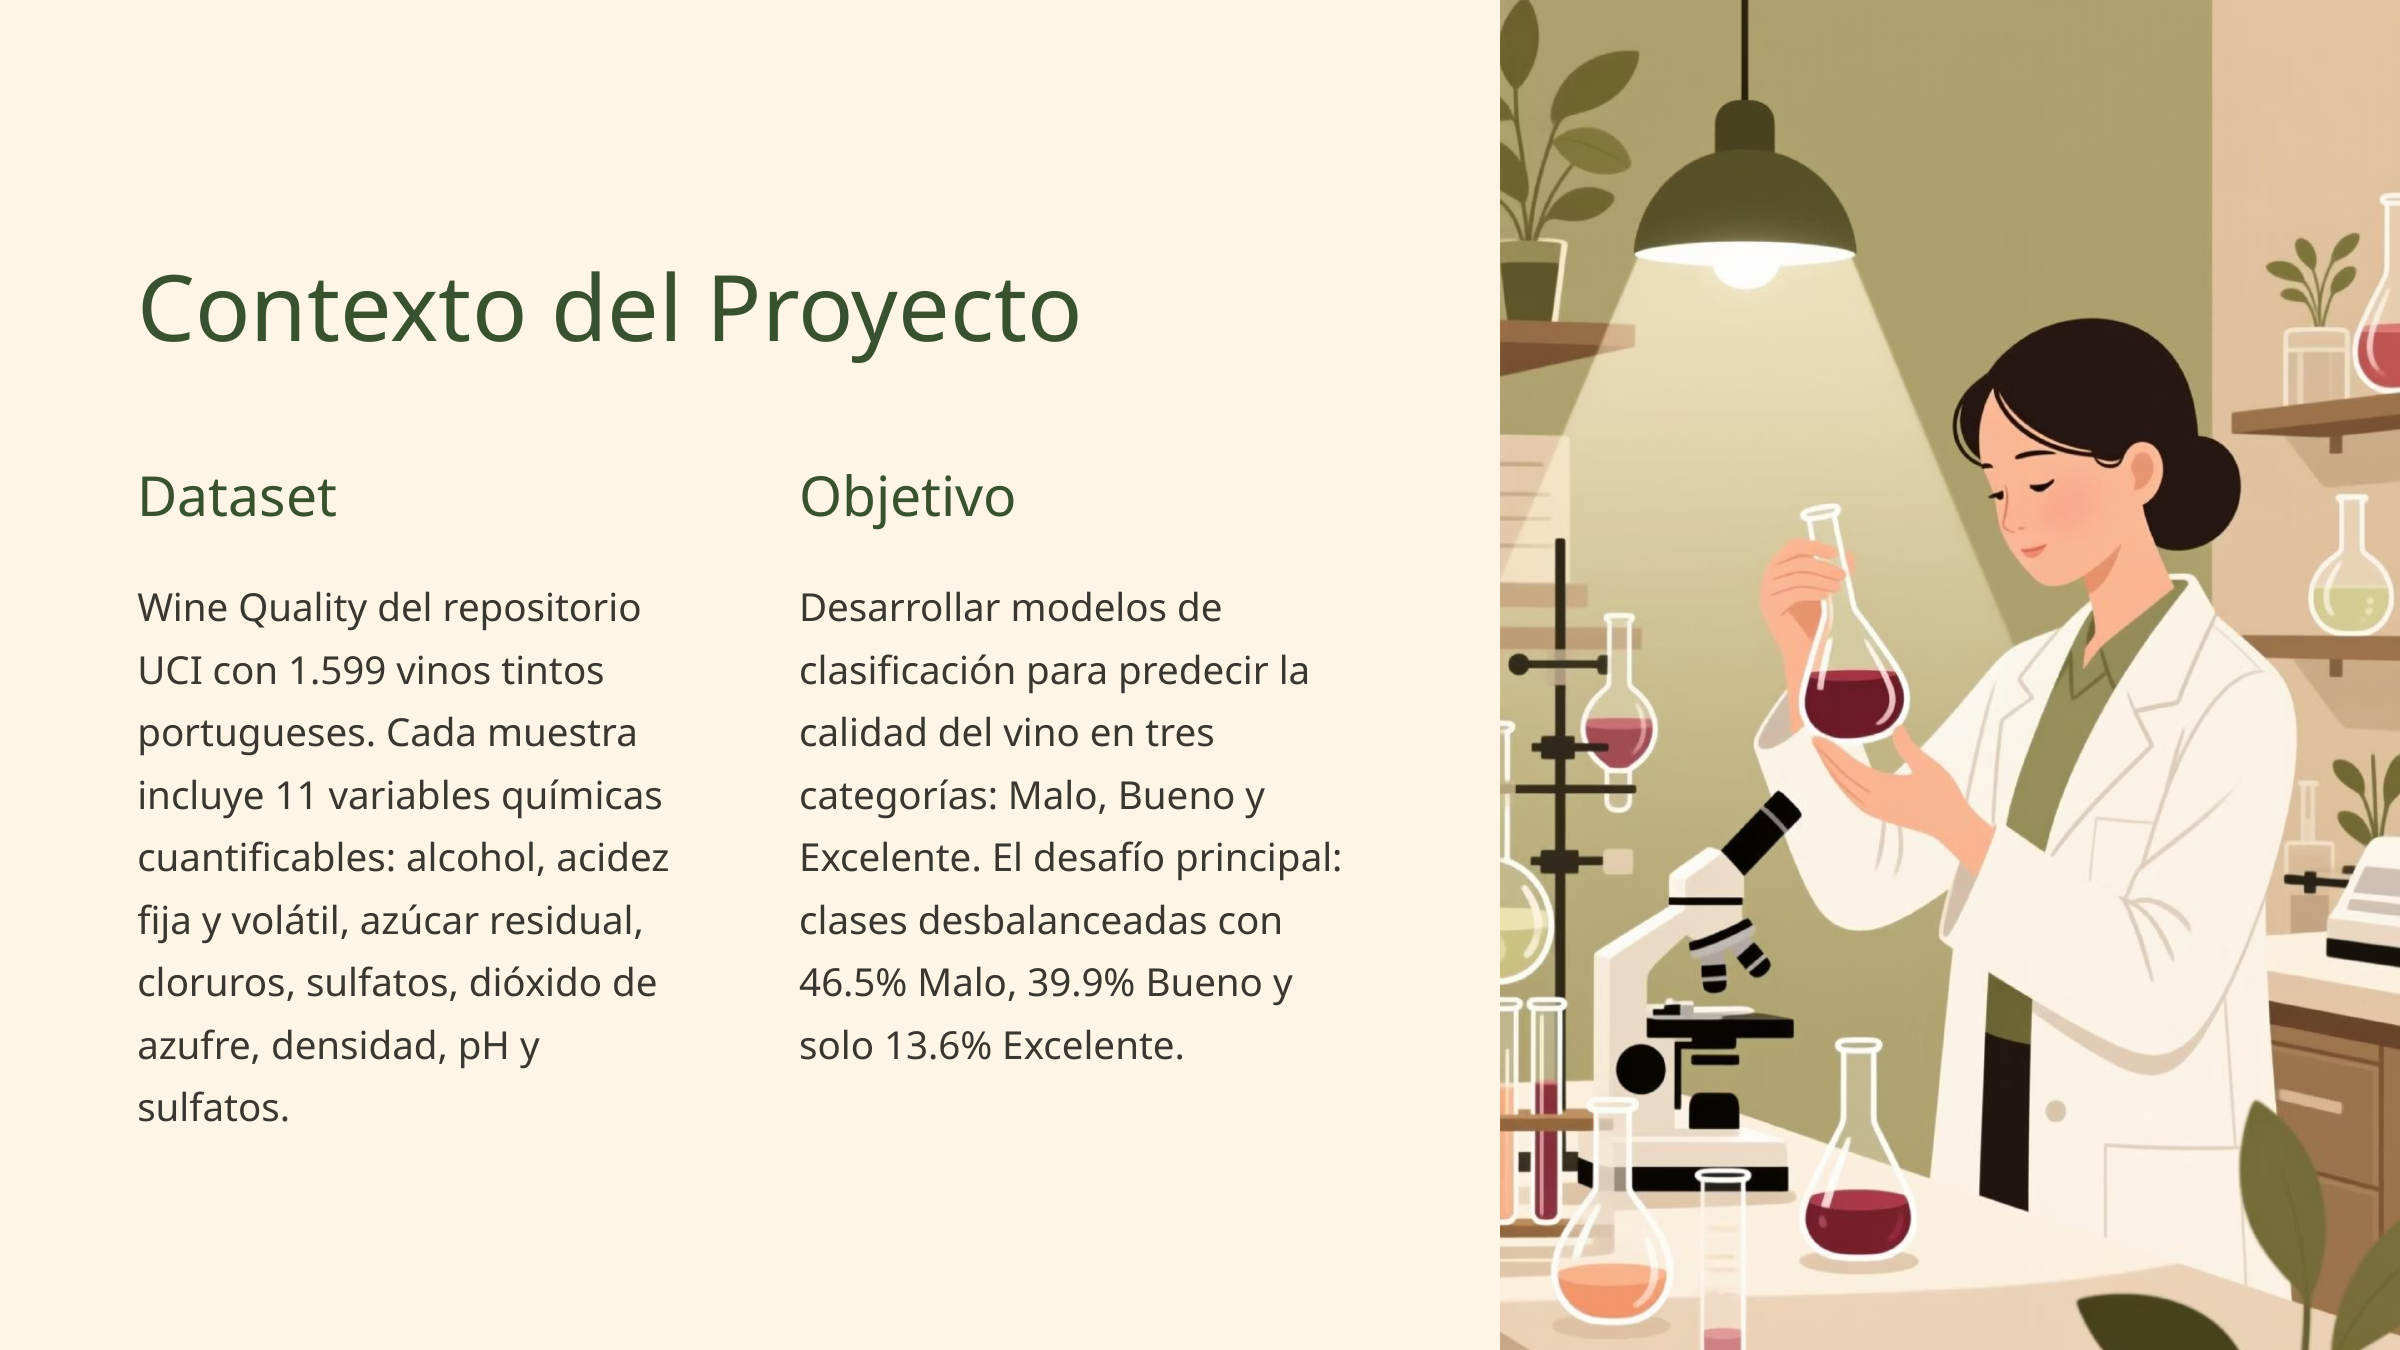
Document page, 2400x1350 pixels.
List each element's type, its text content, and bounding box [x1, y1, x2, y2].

text_box Objetivo [799, 458, 1354, 528]
text_box Wine Quality del repositorio UCI con 1.599 vinos tintos portugueses. Cada muestra incluye 11 variables químicas cuantificables: alcohol, acidez fija y volátil, azúcar residual, cloruros, sulfatos, dióxido de azufre, densidad, pH y sulfatos. [137, 567, 702, 1070]
text_box Contexto del Proyecto [137, 244, 1099, 361]
text_box Desarrollar modelos de clasificación para predecir la calidad del vino en tres categorías: Malo, Bueno y Excelente. El desafío principal: clases desbalanceadas con 46.5% Malo, 39.9% Bueno y solo 13.6% Excelente. [799, 567, 1364, 1070]
text_box Dataset [137, 458, 692, 528]
picture [1499, 0, 2400, 1350]
